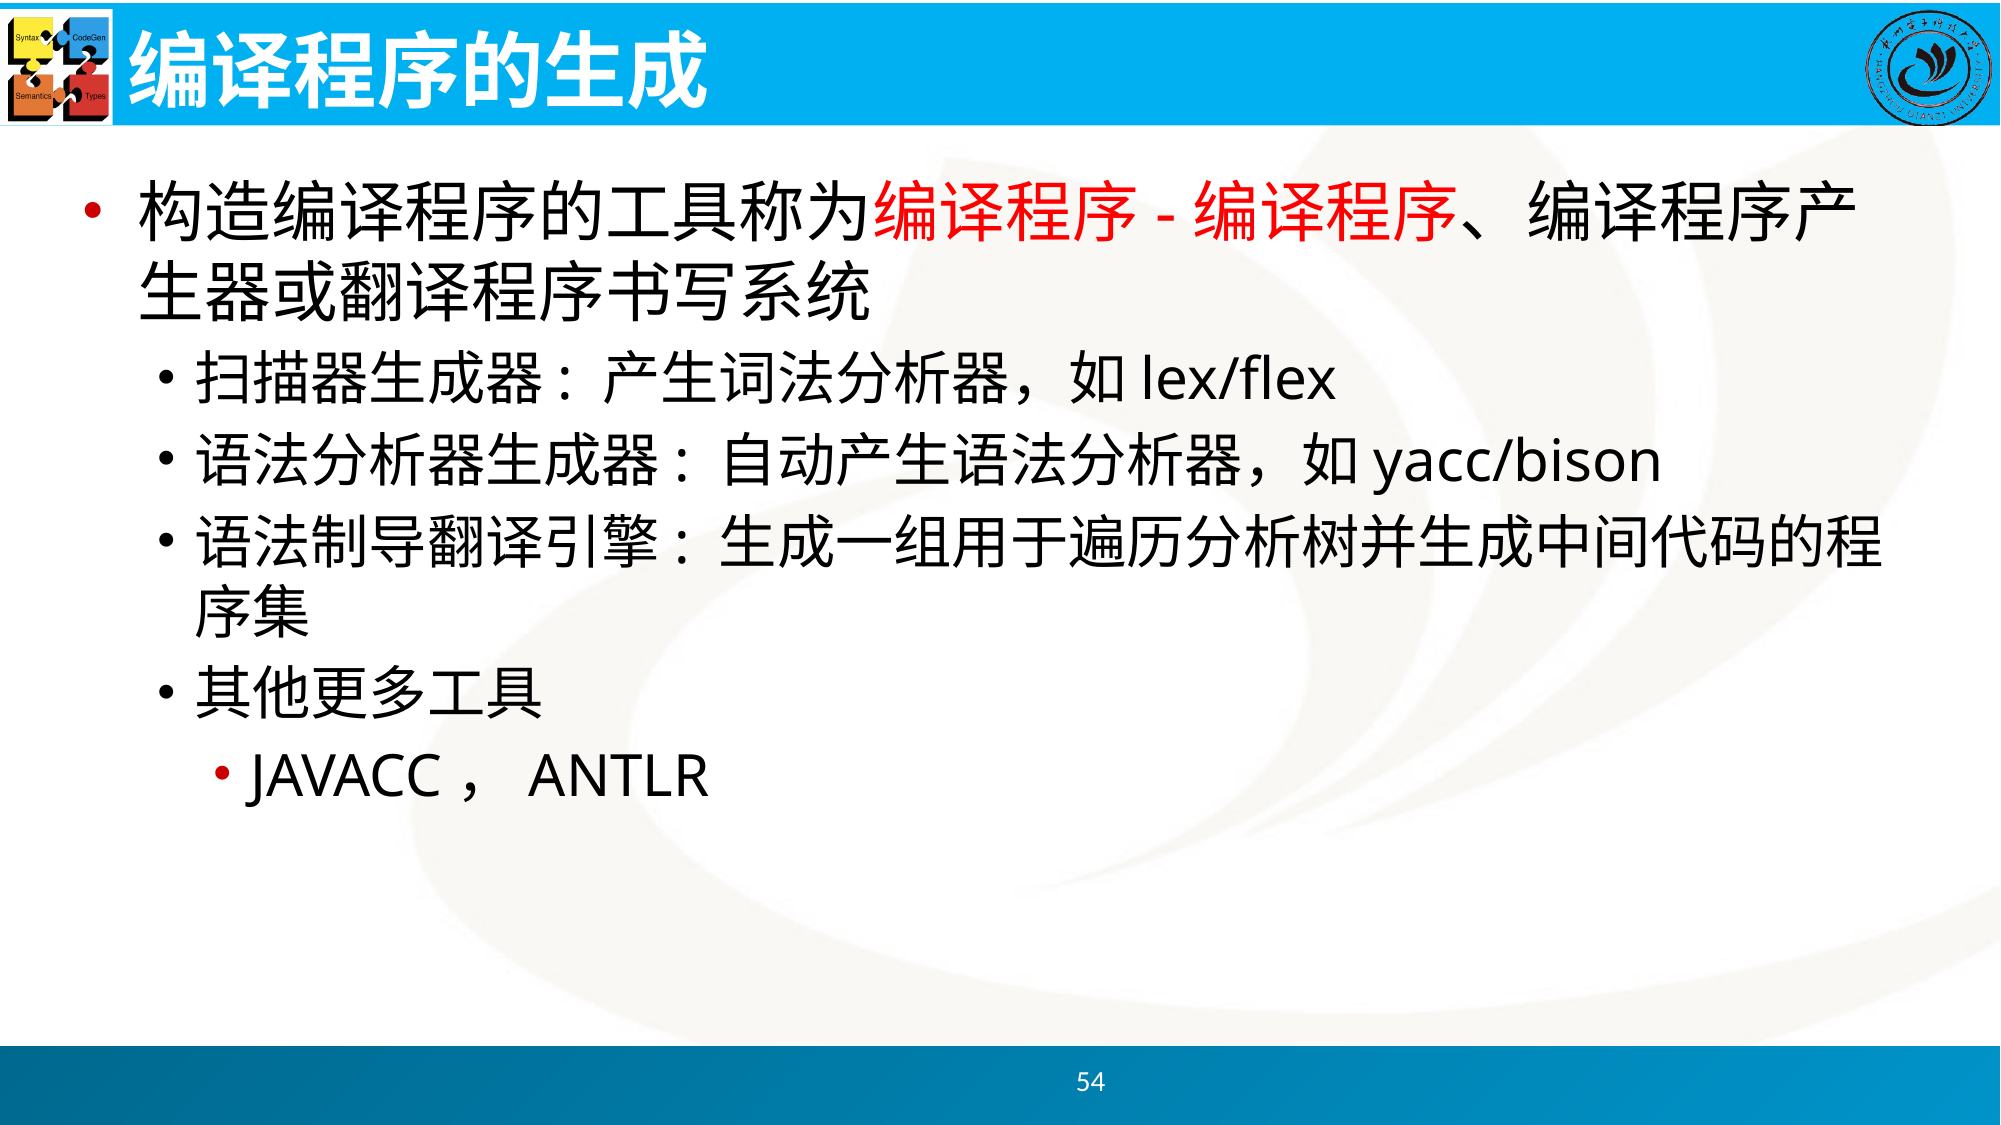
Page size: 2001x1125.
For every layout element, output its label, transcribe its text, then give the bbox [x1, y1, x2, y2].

title 编译程序的生成 [112, 6, 1934, 126]
list 构造编译程序的工具称为编译程序-编译程序、编译程序产生器或翻译程序书写系统 扫描器生成器: 产生词法分析器，如lex/flex 语法分析器生成器: 自动产生语法分析器，如yacc/bison 语法制导翻译引擎: 生成一组用于遍历分析树并生成中间代码的程序集 其他更多工具 JAVACC，ANTLR [66, 162, 1934, 980]
slide_number 54 [873, 1042, 1308, 1118]
